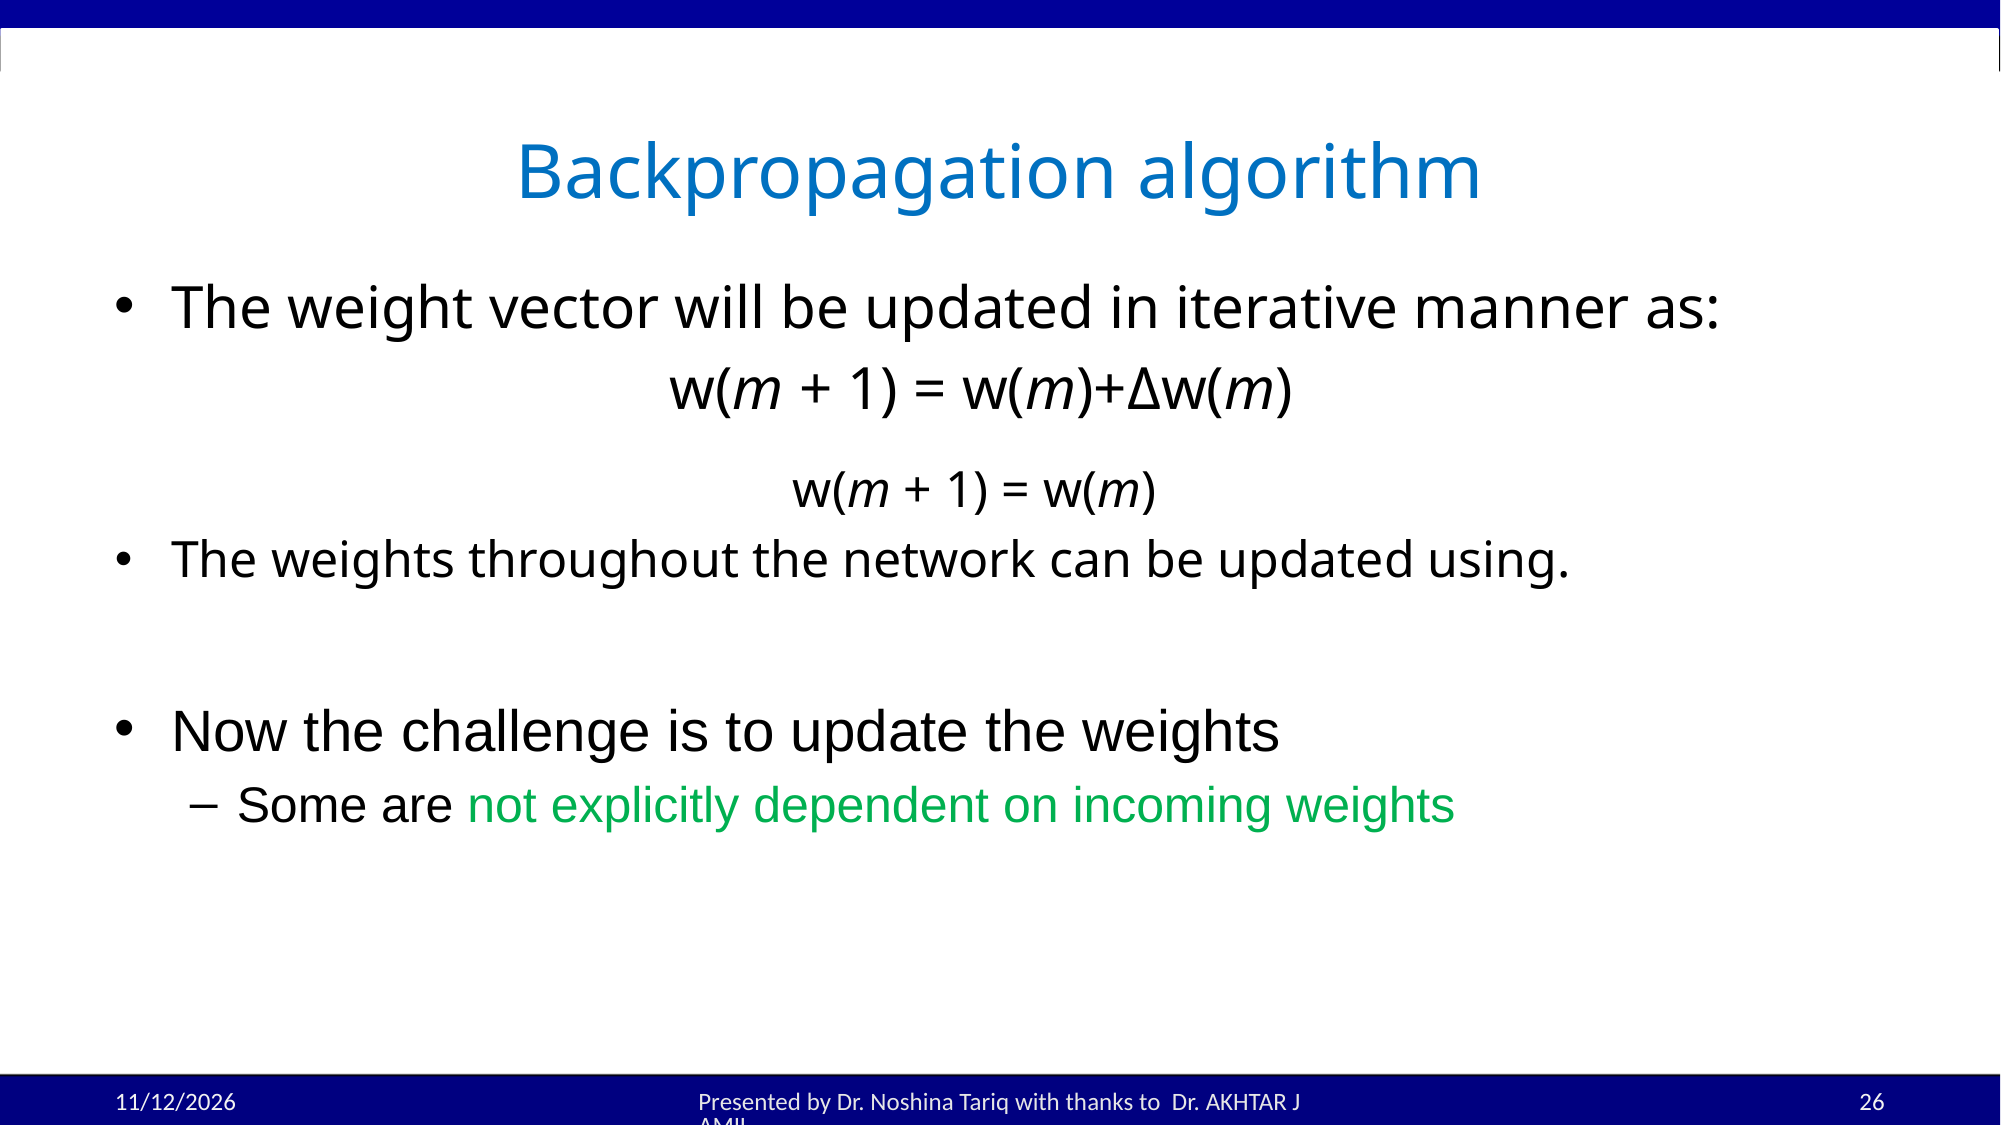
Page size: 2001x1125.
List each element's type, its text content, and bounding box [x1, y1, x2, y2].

slide_number 26 [1433, 1062, 1900, 1125]
slide_number 11-Sep-25 [99, 1062, 567, 1125]
footer Presented by Dr. Noshina Tariq with thanks to Dr. AKHTAR JAMIL [683, 1062, 1317, 1125]
title Backpropagation algorithm [99, 99, 1900, 238]
picture [0, 0, 2001, 1125]
